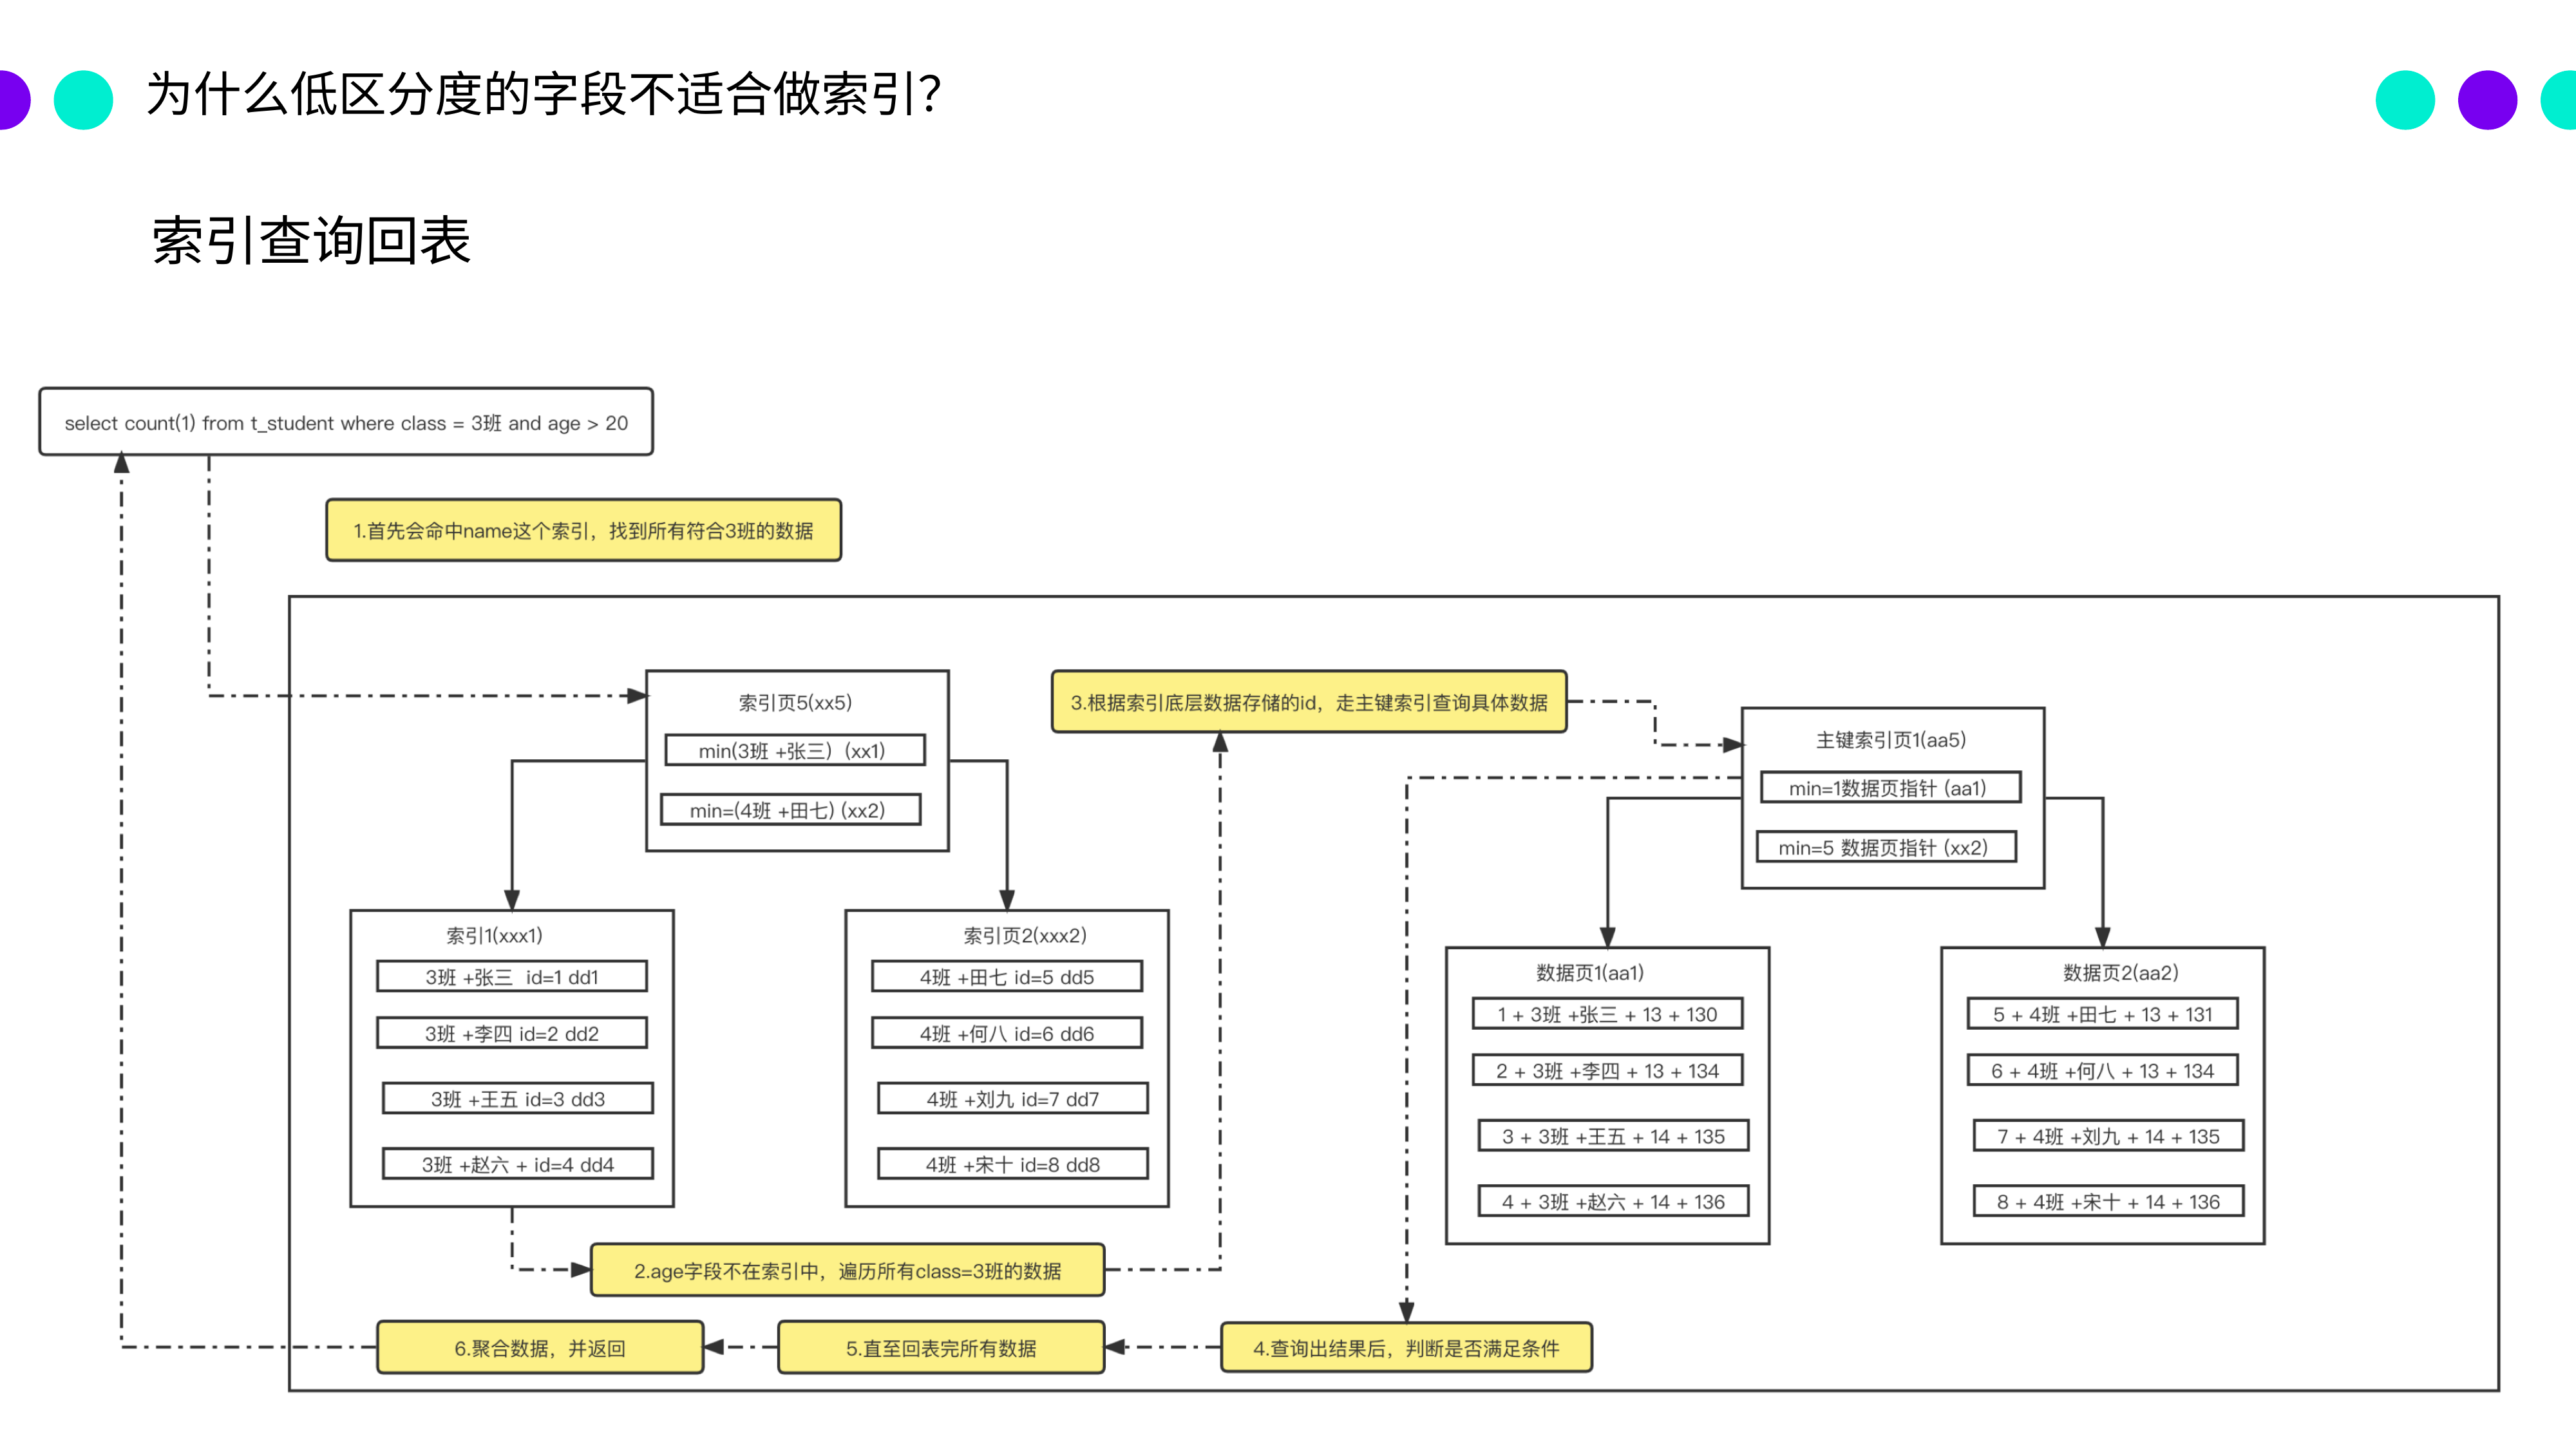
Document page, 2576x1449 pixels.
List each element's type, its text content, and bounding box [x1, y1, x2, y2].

picture [3, 351, 2537, 1428]
text_box 索引查询回表 [141, 202, 482, 276]
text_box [2375, 70, 2576, 130]
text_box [0, 70, 113, 130]
text_box 为什么低区分度的字段不适合做索引？ [139, 64, 1020, 128]
